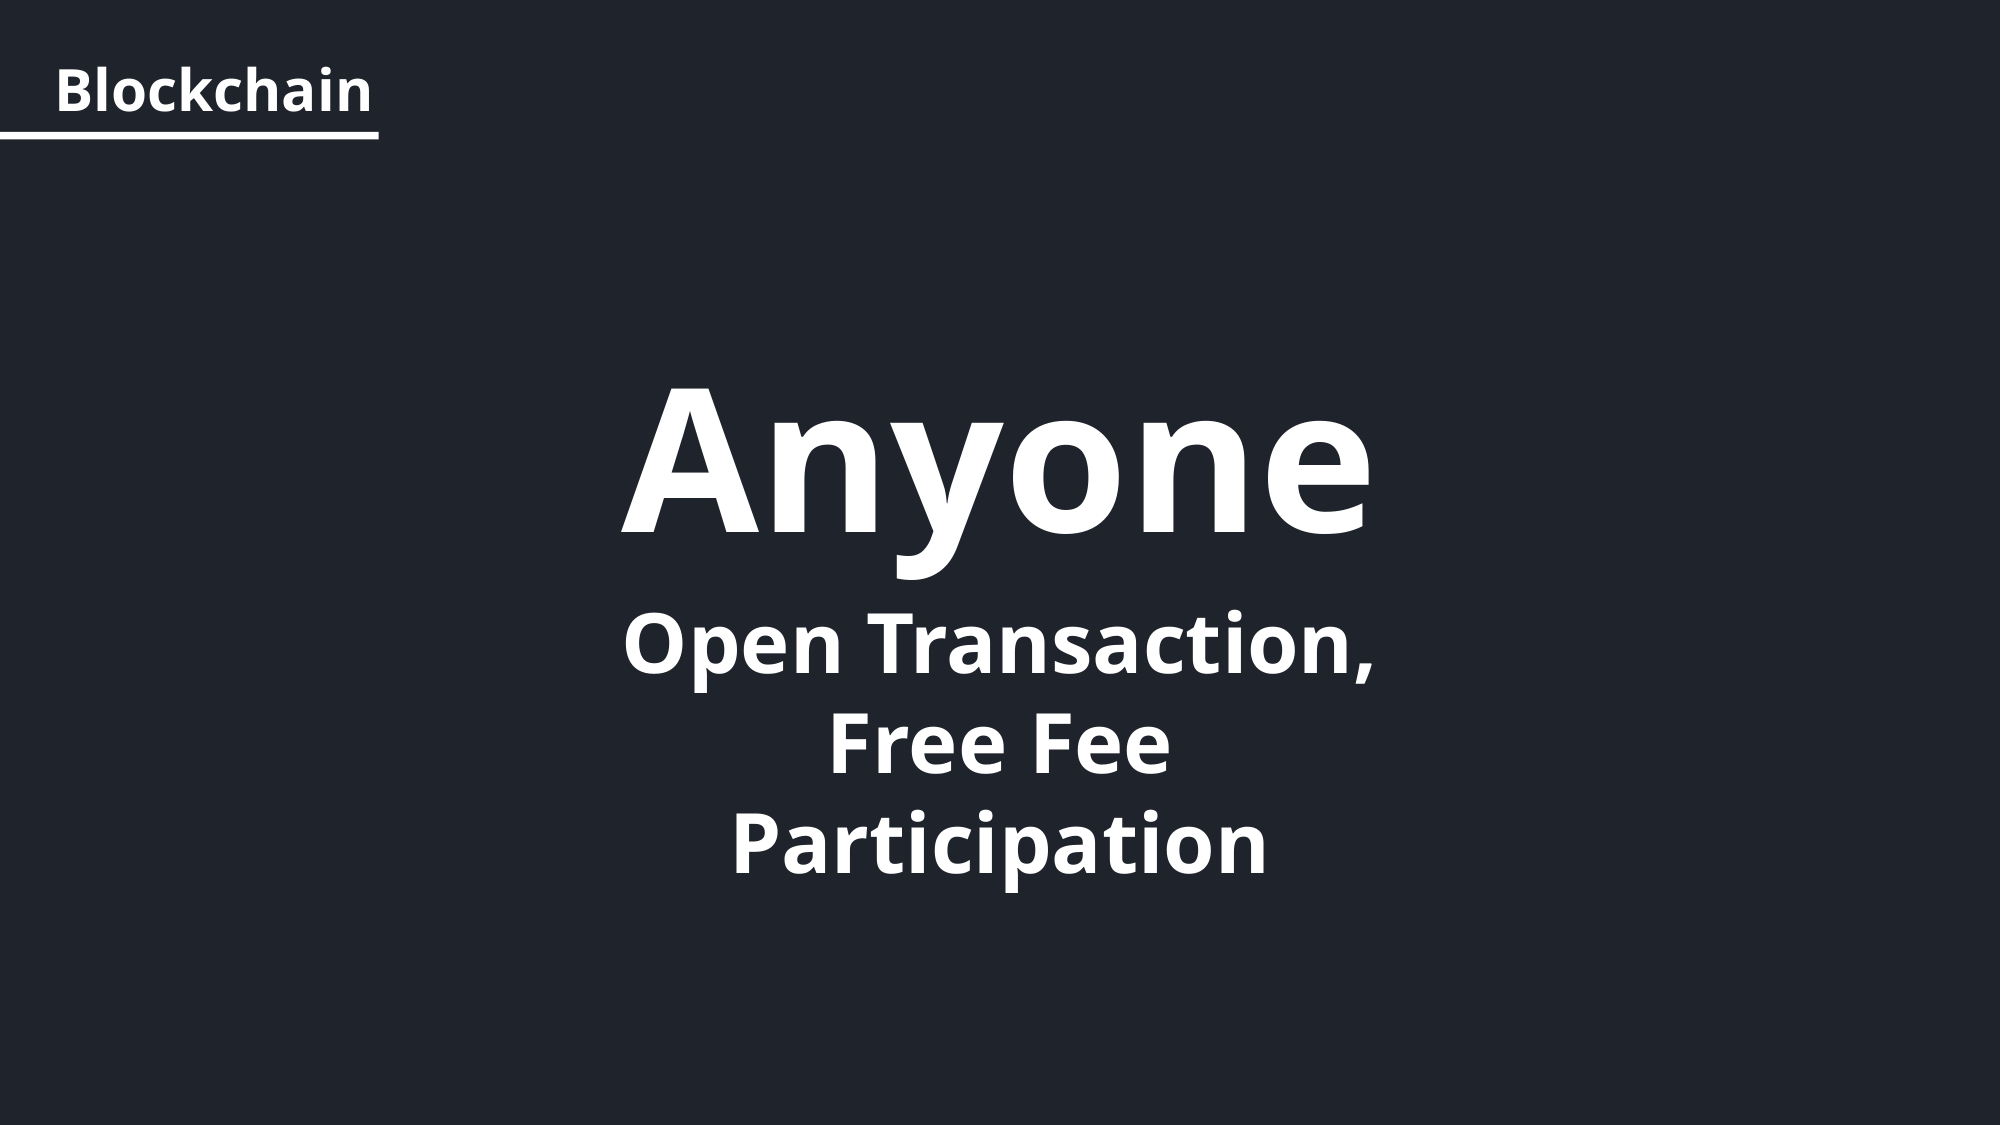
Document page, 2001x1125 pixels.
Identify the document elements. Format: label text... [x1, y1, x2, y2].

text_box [445, 325, 1555, 800]
text_box Blockchain [40, 45, 389, 131]
text_box [0, 131, 380, 140]
